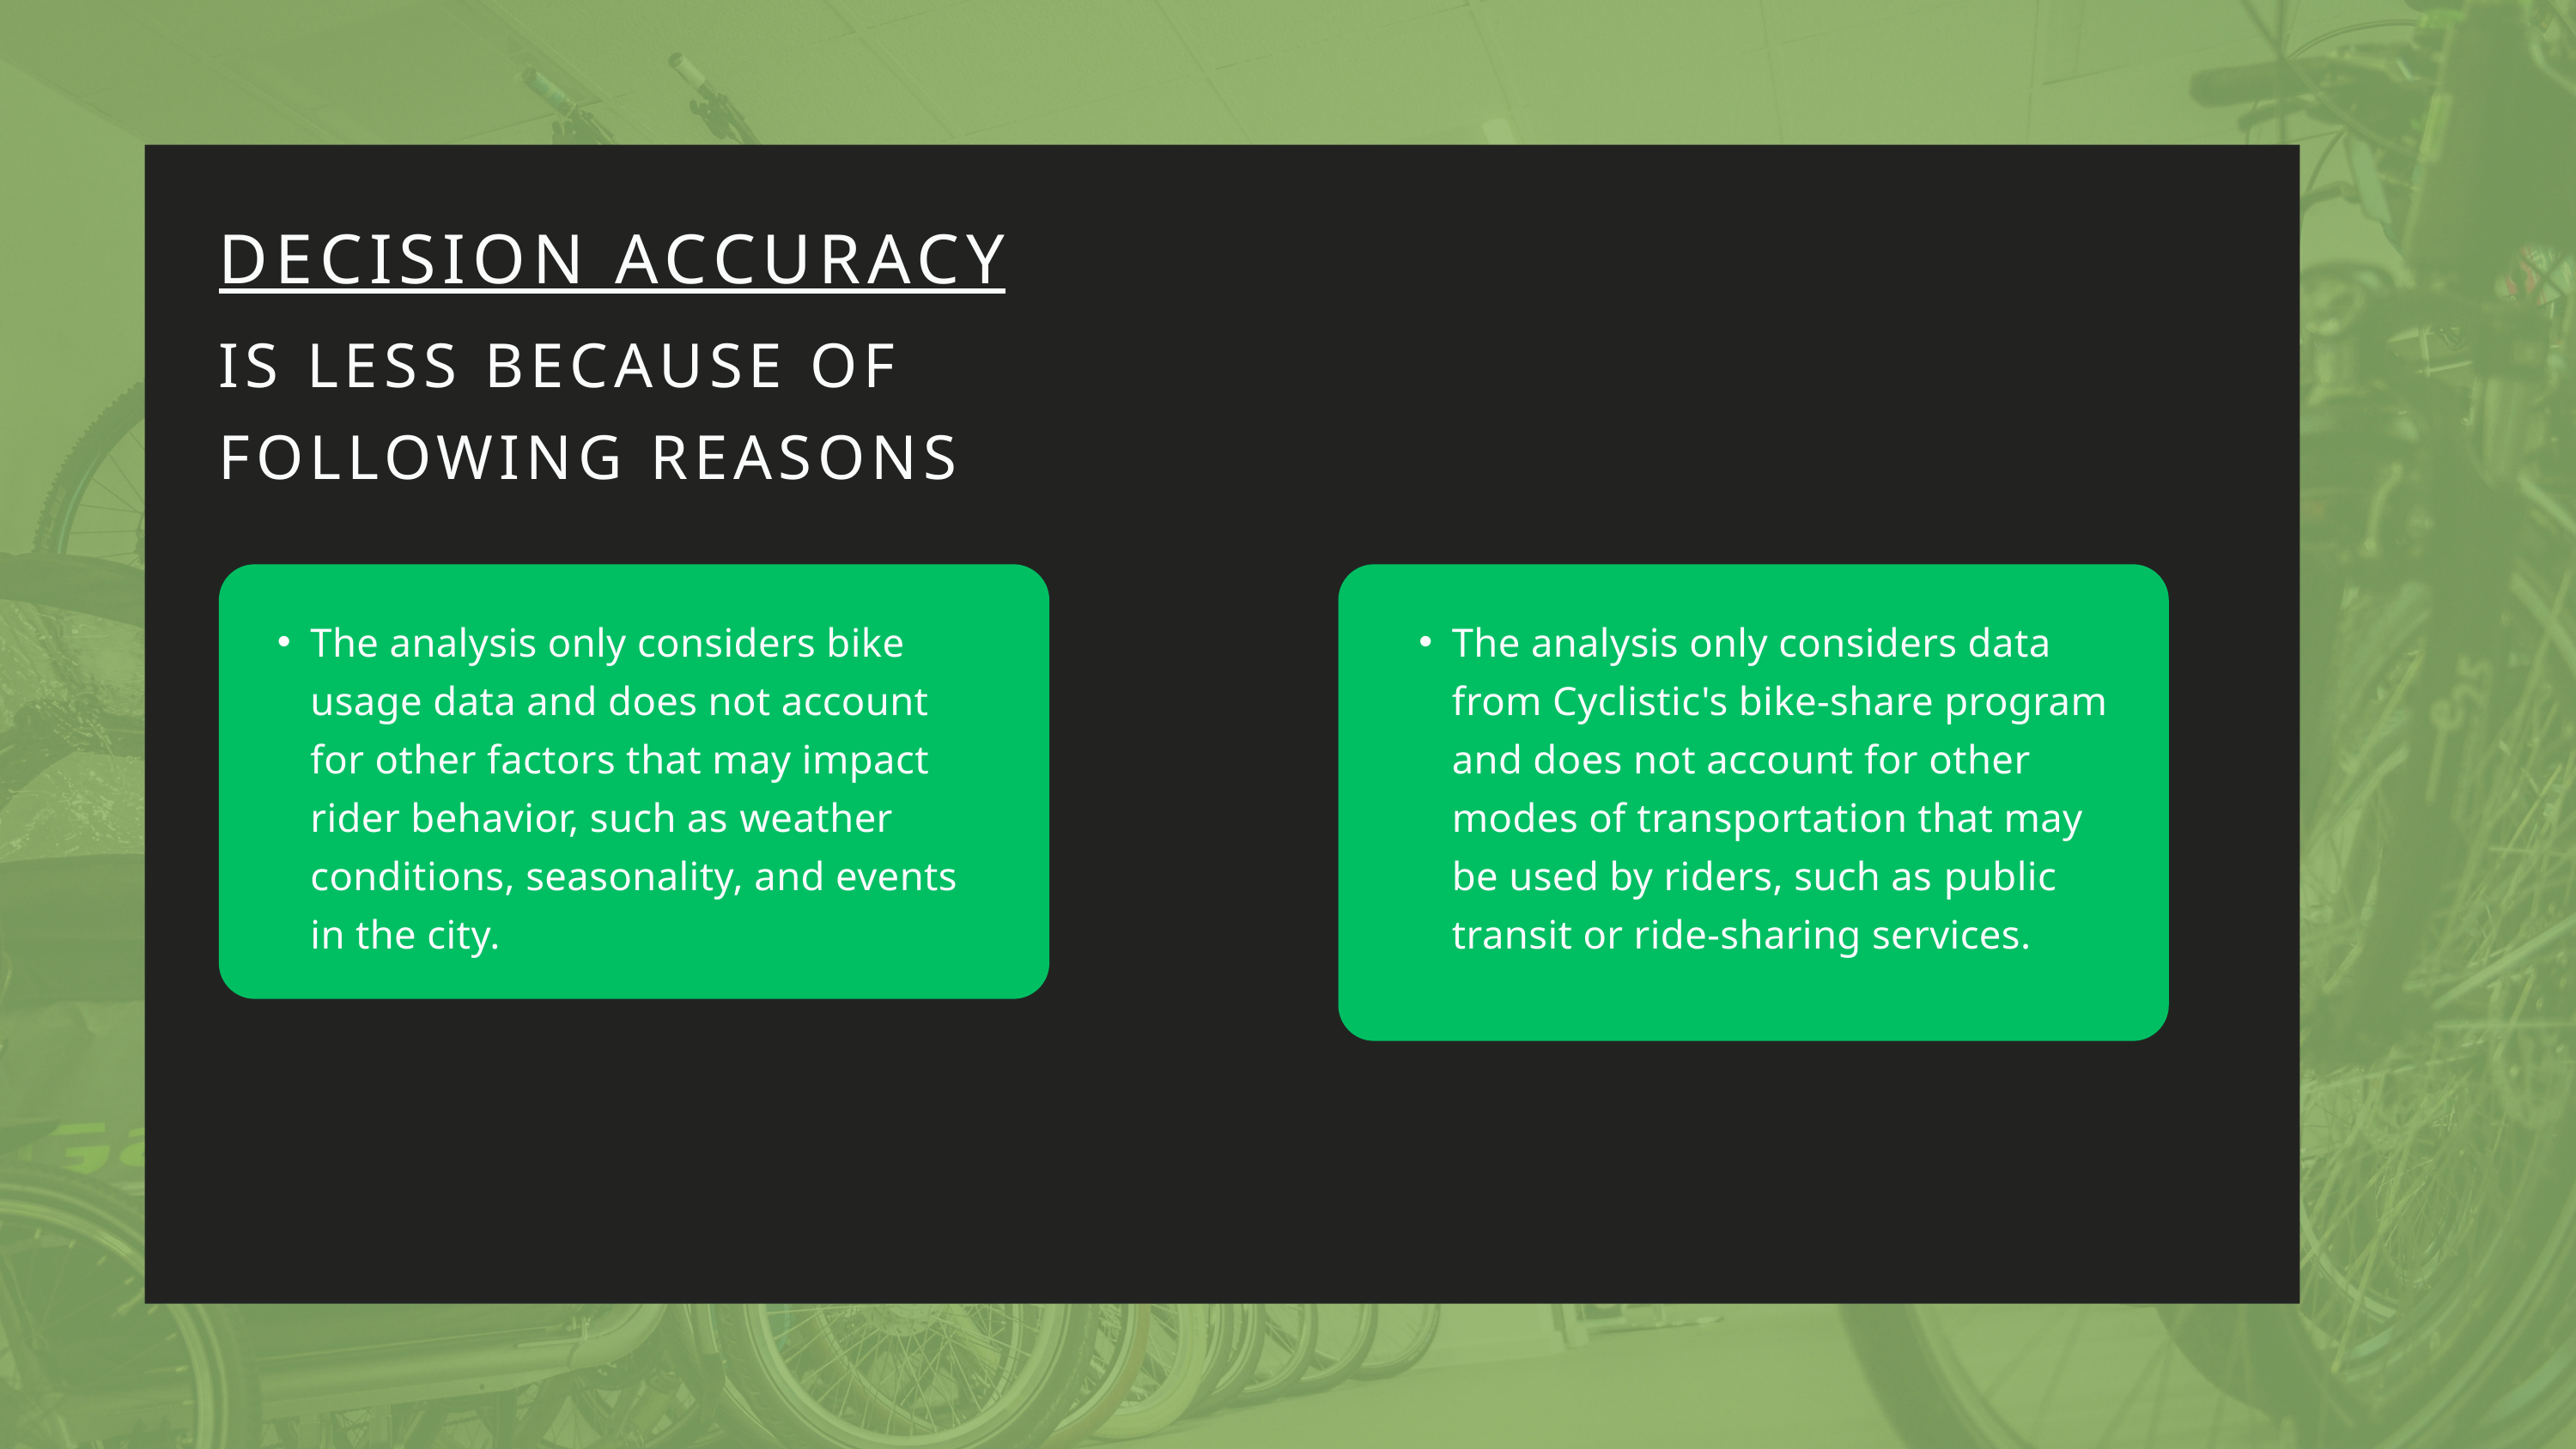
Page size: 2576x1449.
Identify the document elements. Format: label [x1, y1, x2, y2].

picture [0, 0, 2576, 1449]
text_box [1338, 564, 2169, 1041]
text_box [218, 564, 1050, 999]
